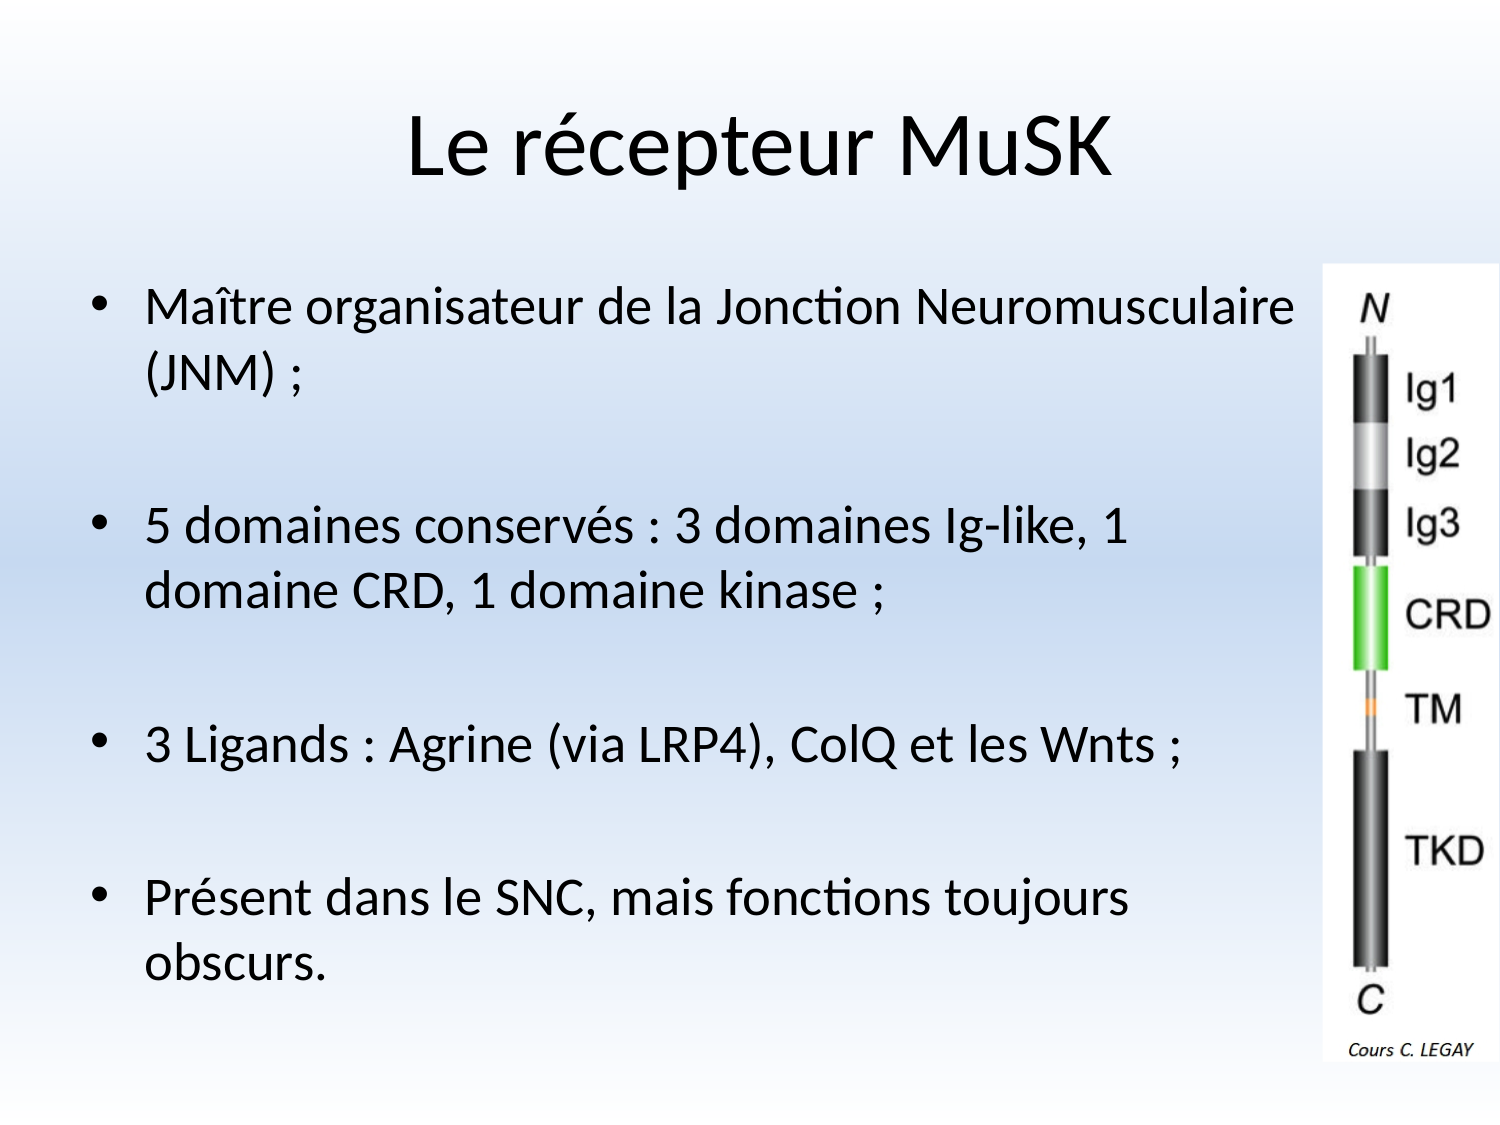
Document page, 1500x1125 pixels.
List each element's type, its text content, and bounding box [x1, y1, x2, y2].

picture [1321, 263, 1500, 1064]
title Le récepteur MuSK [75, 45, 1425, 233]
list Maître organisateur de la Jonction Neuromusculaire (JNM) ; 5 domaines conservés : 3 domaines Ig-like, 1 domaine CRD, 1 domaine kinase ; 3 Ligands : Agrine (via LRP4), ColQ et les Wnts ; Présent dans le SNC, mais fonctions toujours obscurs. [75, 262, 1317, 1005]
